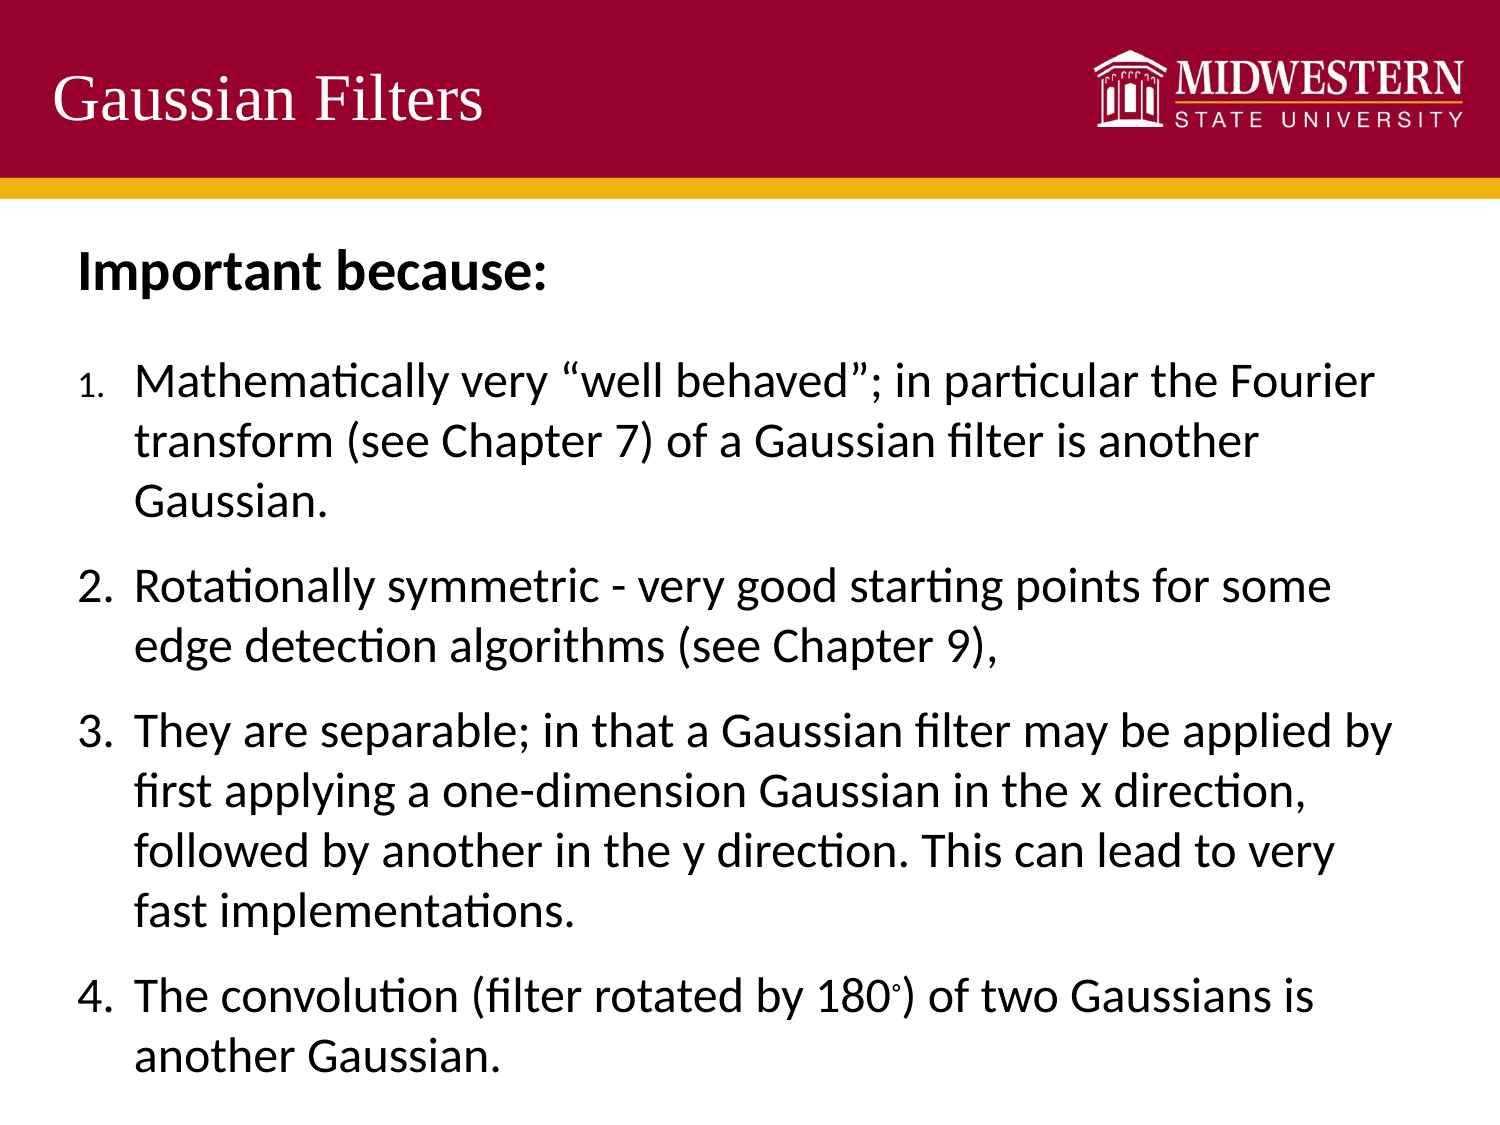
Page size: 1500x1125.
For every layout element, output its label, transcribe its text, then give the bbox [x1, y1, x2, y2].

text_box Important because: 1. Mathematically very “well behaved”; in particular the Fourier transform (see Chapter 7) of a Gaussian filter is another Gaussian. 2. Rotationally symmetric - very good starting points for some edge detection algorithms (see Chapter 9), 3. They are separable; in that a Gaussian filter may be applied by first applying a one-dimension Gaussian in the x direction, followed by another in the y direction. This can lead to very fast implementations. 4. The convolution (filter rotated by 180◦) of two Gaussians is another Gaussian. [62, 224, 1425, 1090]
title Gaussian Filters [37, 24, 975, 163]
picture [0, 0, 1500, 1125]
